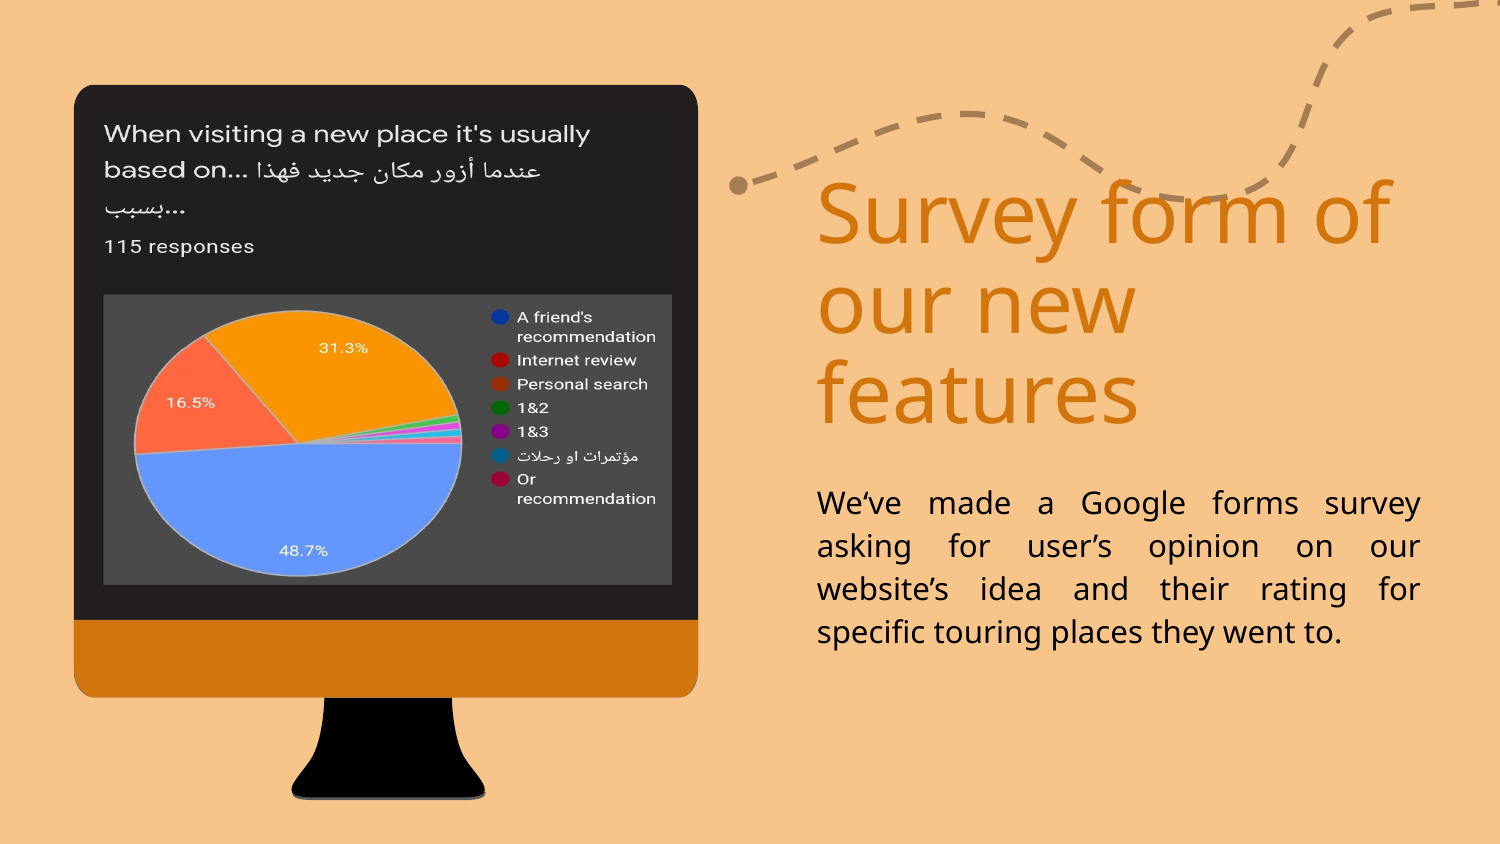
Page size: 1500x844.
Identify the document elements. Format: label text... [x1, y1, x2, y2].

text_box Survey form of our new features [801, 209, 1462, 547]
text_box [73, 84, 699, 801]
picture [93, 113, 672, 586]
text_box We‘ve made a Google forms survey asking for user’s opinion on our website’s idea and their rating for specific touring places they went to. [801, 462, 1437, 659]
